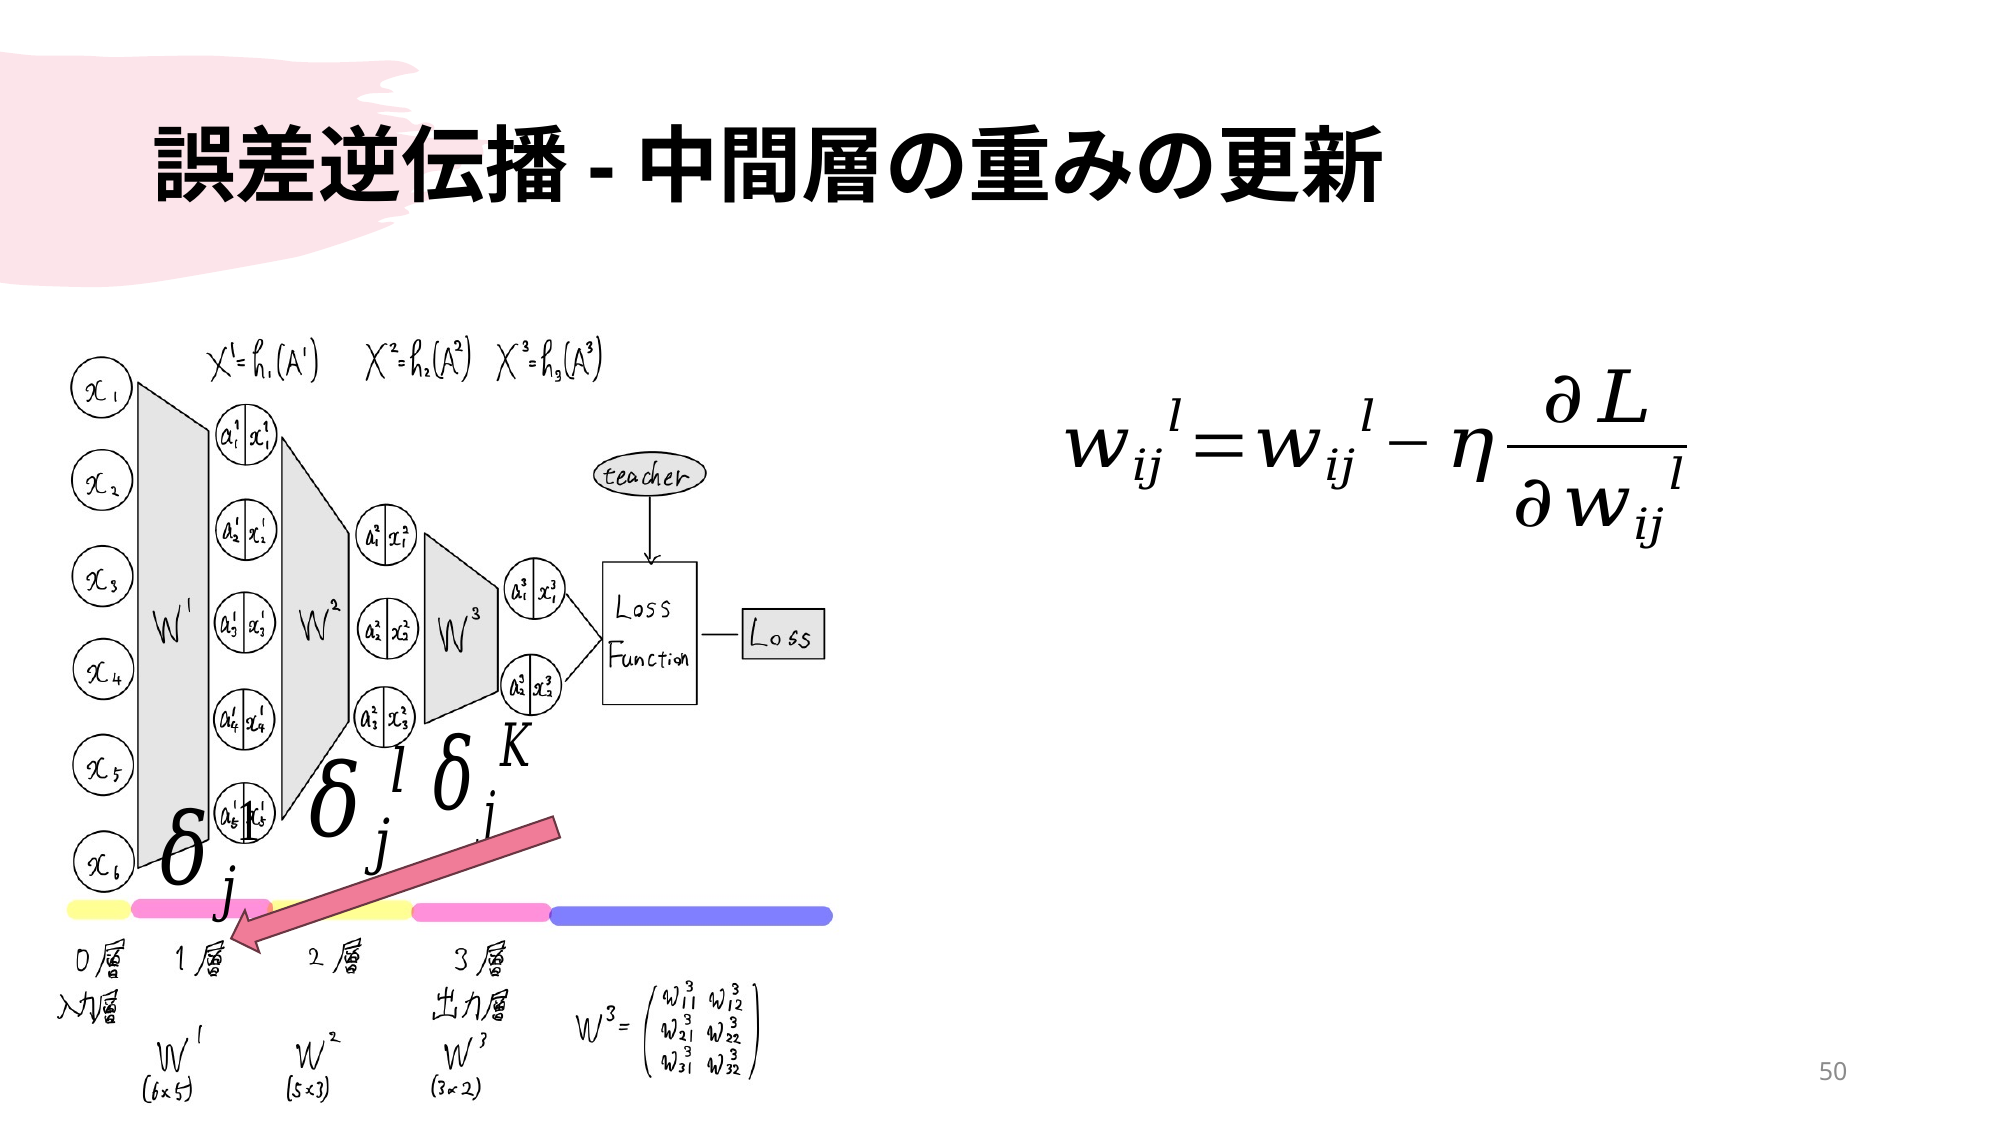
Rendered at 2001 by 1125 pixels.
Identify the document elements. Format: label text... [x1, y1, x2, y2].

slide_number 50 [1412, 1042, 1863, 1103]
title 誤差逆伝播-中間層の重みの更新 [137, 59, 1863, 278]
picture [22, 303, 867, 1125]
